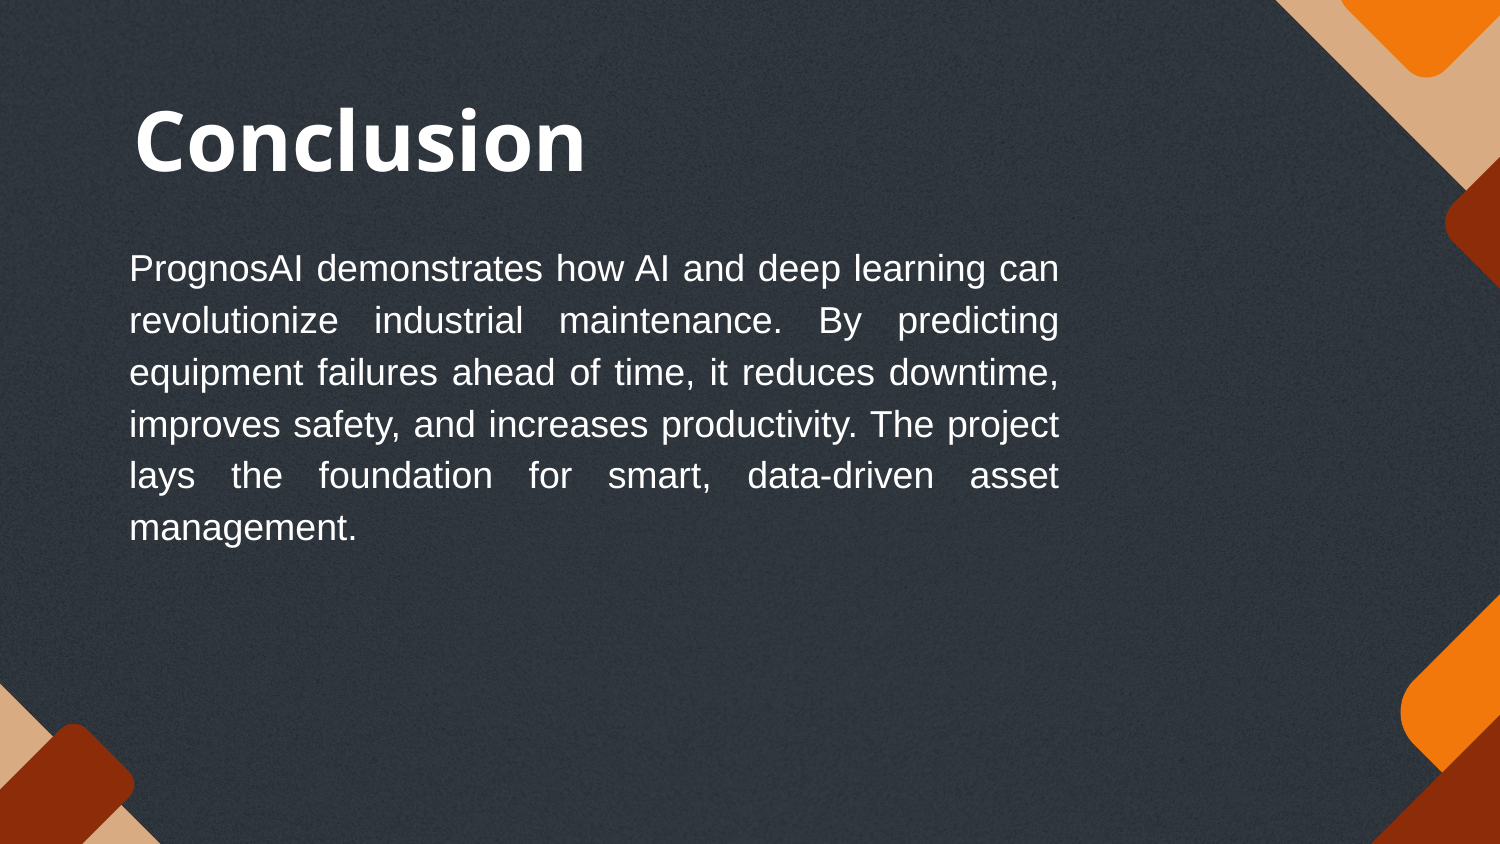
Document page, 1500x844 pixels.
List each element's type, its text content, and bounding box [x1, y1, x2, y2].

title Conclusion [118, 72, 1382, 167]
subtitle PrognosAI demonstrates how AI and deep learning can revolutionize industrial maintenance. By predicting equipment failures ahead of time, it reduces downtime, improves safety, and increases productivity. The project lays the foundation for smart, data-driven asset management. [91, 222, 1075, 582]
